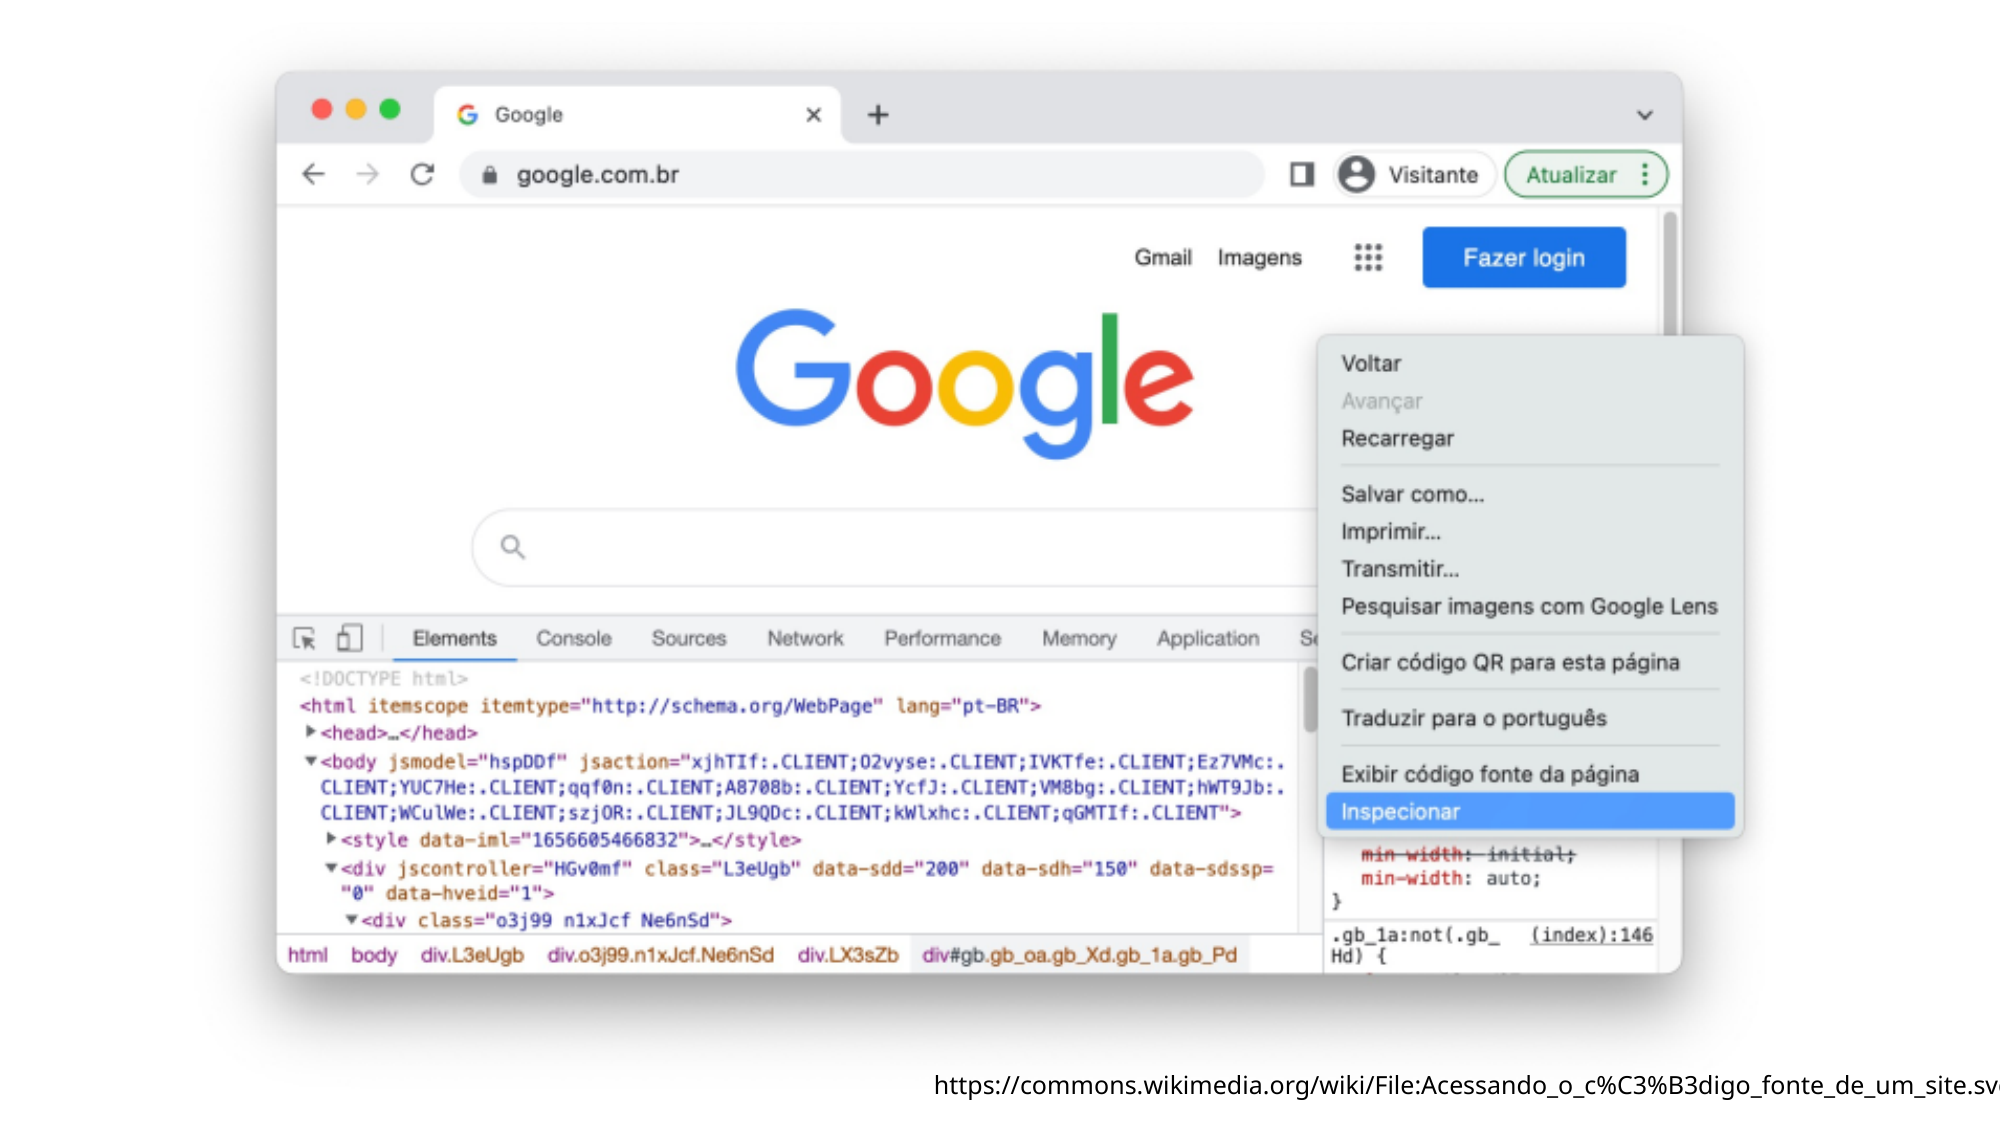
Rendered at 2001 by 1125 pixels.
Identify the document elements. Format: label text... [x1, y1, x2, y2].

text_box https://commons.wikimedia.org/wiki/File:Acessando_o_c%C3%B3digo_fonte_de_um_site.svg [919, 1062, 2000, 1108]
picture [157, 22, 1834, 1098]
